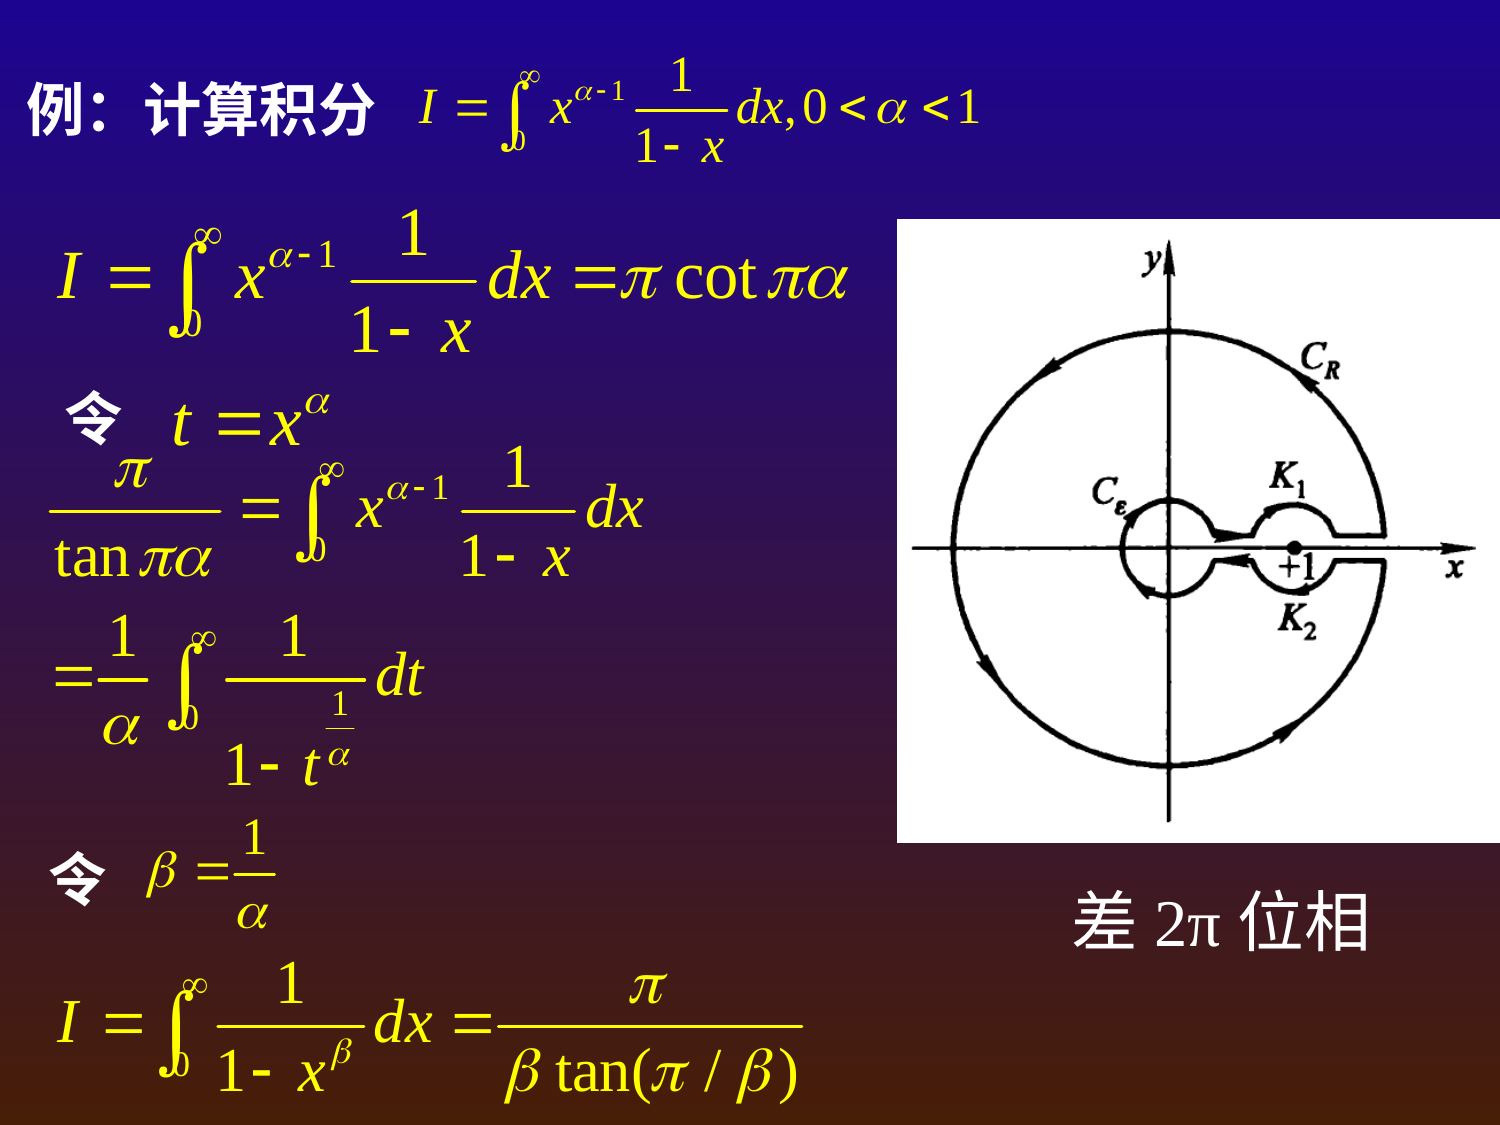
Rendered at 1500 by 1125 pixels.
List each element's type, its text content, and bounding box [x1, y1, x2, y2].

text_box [162, 367, 347, 425]
text_box 例：计算积分 [11, 65, 409, 151]
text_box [39, 425, 654, 801]
text_box 令 [49, 374, 156, 425]
text_box 令 [33, 835, 136, 921]
text_box 差2π位相 [1057, 872, 1500, 967]
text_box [44, 189, 865, 368]
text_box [46, 943, 817, 1116]
picture [897, 219, 1500, 843]
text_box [409, 42, 985, 174]
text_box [136, 804, 286, 940]
